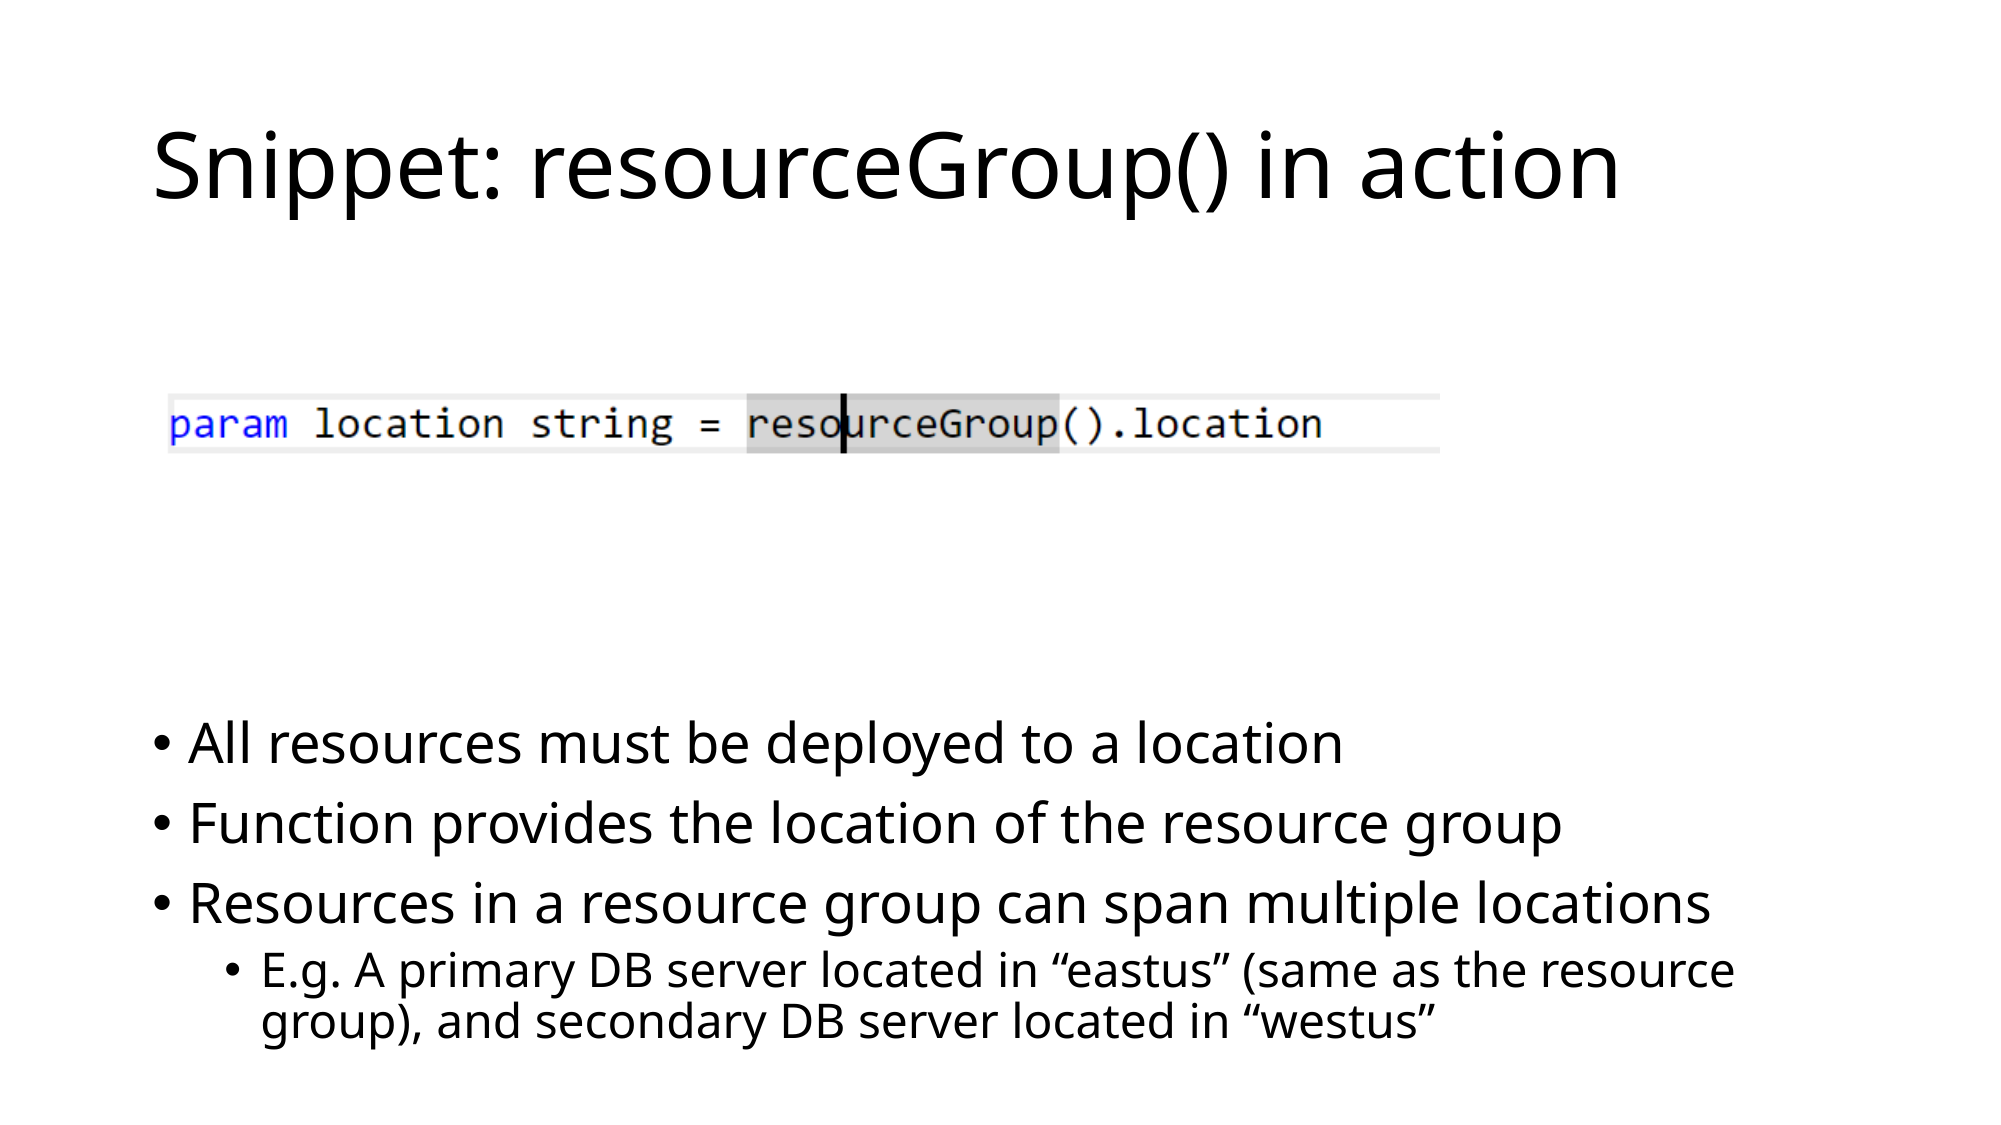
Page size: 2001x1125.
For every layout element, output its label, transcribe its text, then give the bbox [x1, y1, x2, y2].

picture [162, 356, 1440, 493]
list All resources must be deployed to a location Function provides the location of the resource group Resources in a resource group can span multiple locations E.g. A primary DB server located in “eastus” (same as the resource group), and secondary DB server located in “westus” [137, 707, 1863, 1059]
title Snippet: resourceGroup() in action [137, 59, 1863, 278]
